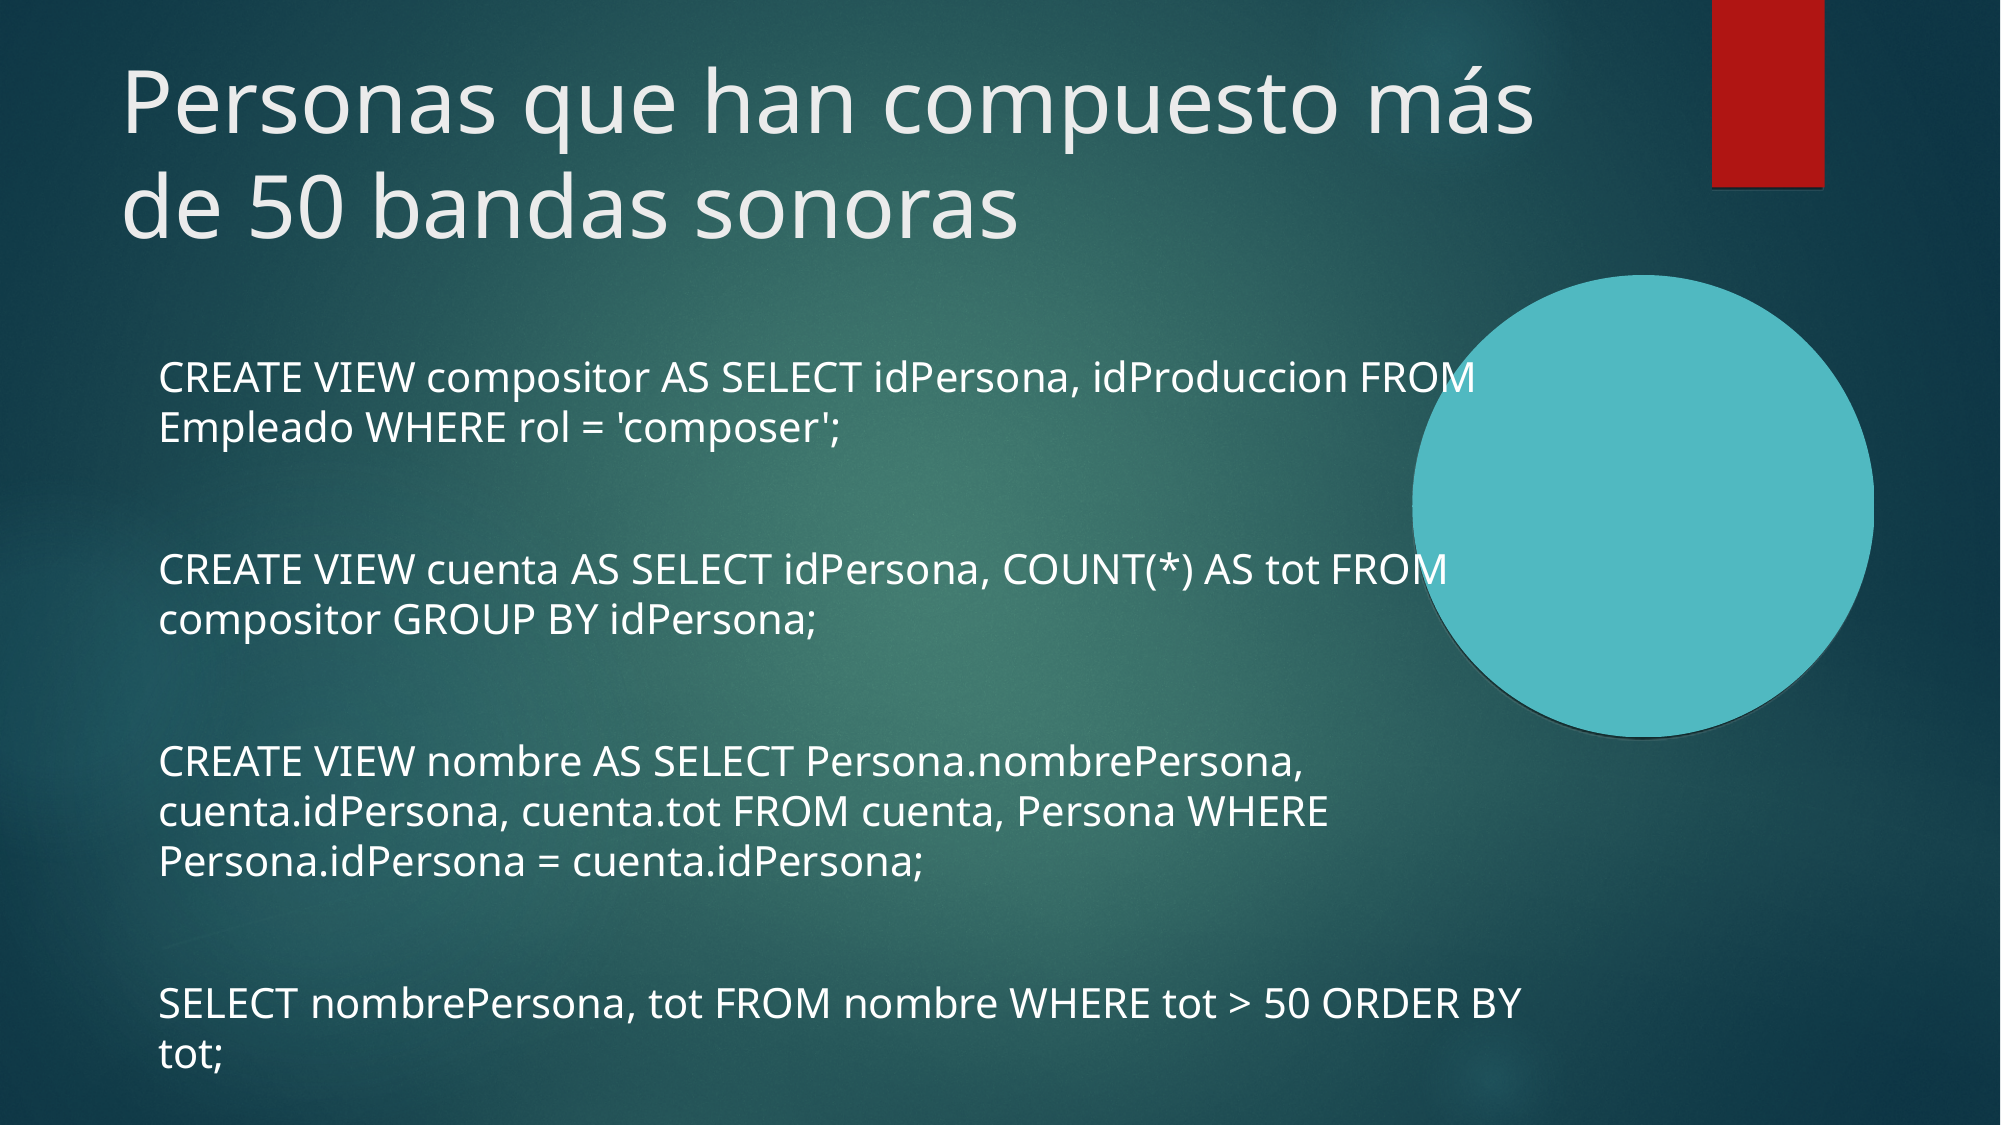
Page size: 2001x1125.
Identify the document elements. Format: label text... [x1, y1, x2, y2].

text_box CREATE VIEW compositor AS SELECT idPersona, idProduccion FROM Empleado WHERE rol = 'composer'; CREATE VIEW cuenta AS SELECT idPersona, COUNT(*) AS tot FROM compositor GROUP BY idPersona; CREATE VIEW nombre AS SELECT Persona.nombrePersona, cuenta.idPersona, cuenta.tot FROM cuenta, Persona WHERE Persona.idPersona = cuenta.idPersona; SELECT nombrePersona, tot FROM nombre WHERE tot > 50 ORDER BY tot; [143, 343, 1611, 1032]
picture [0, 0, 2001, 1125]
text_box Personas que han compuesto más de 50 bandas sonoras [105, 38, 1649, 269]
